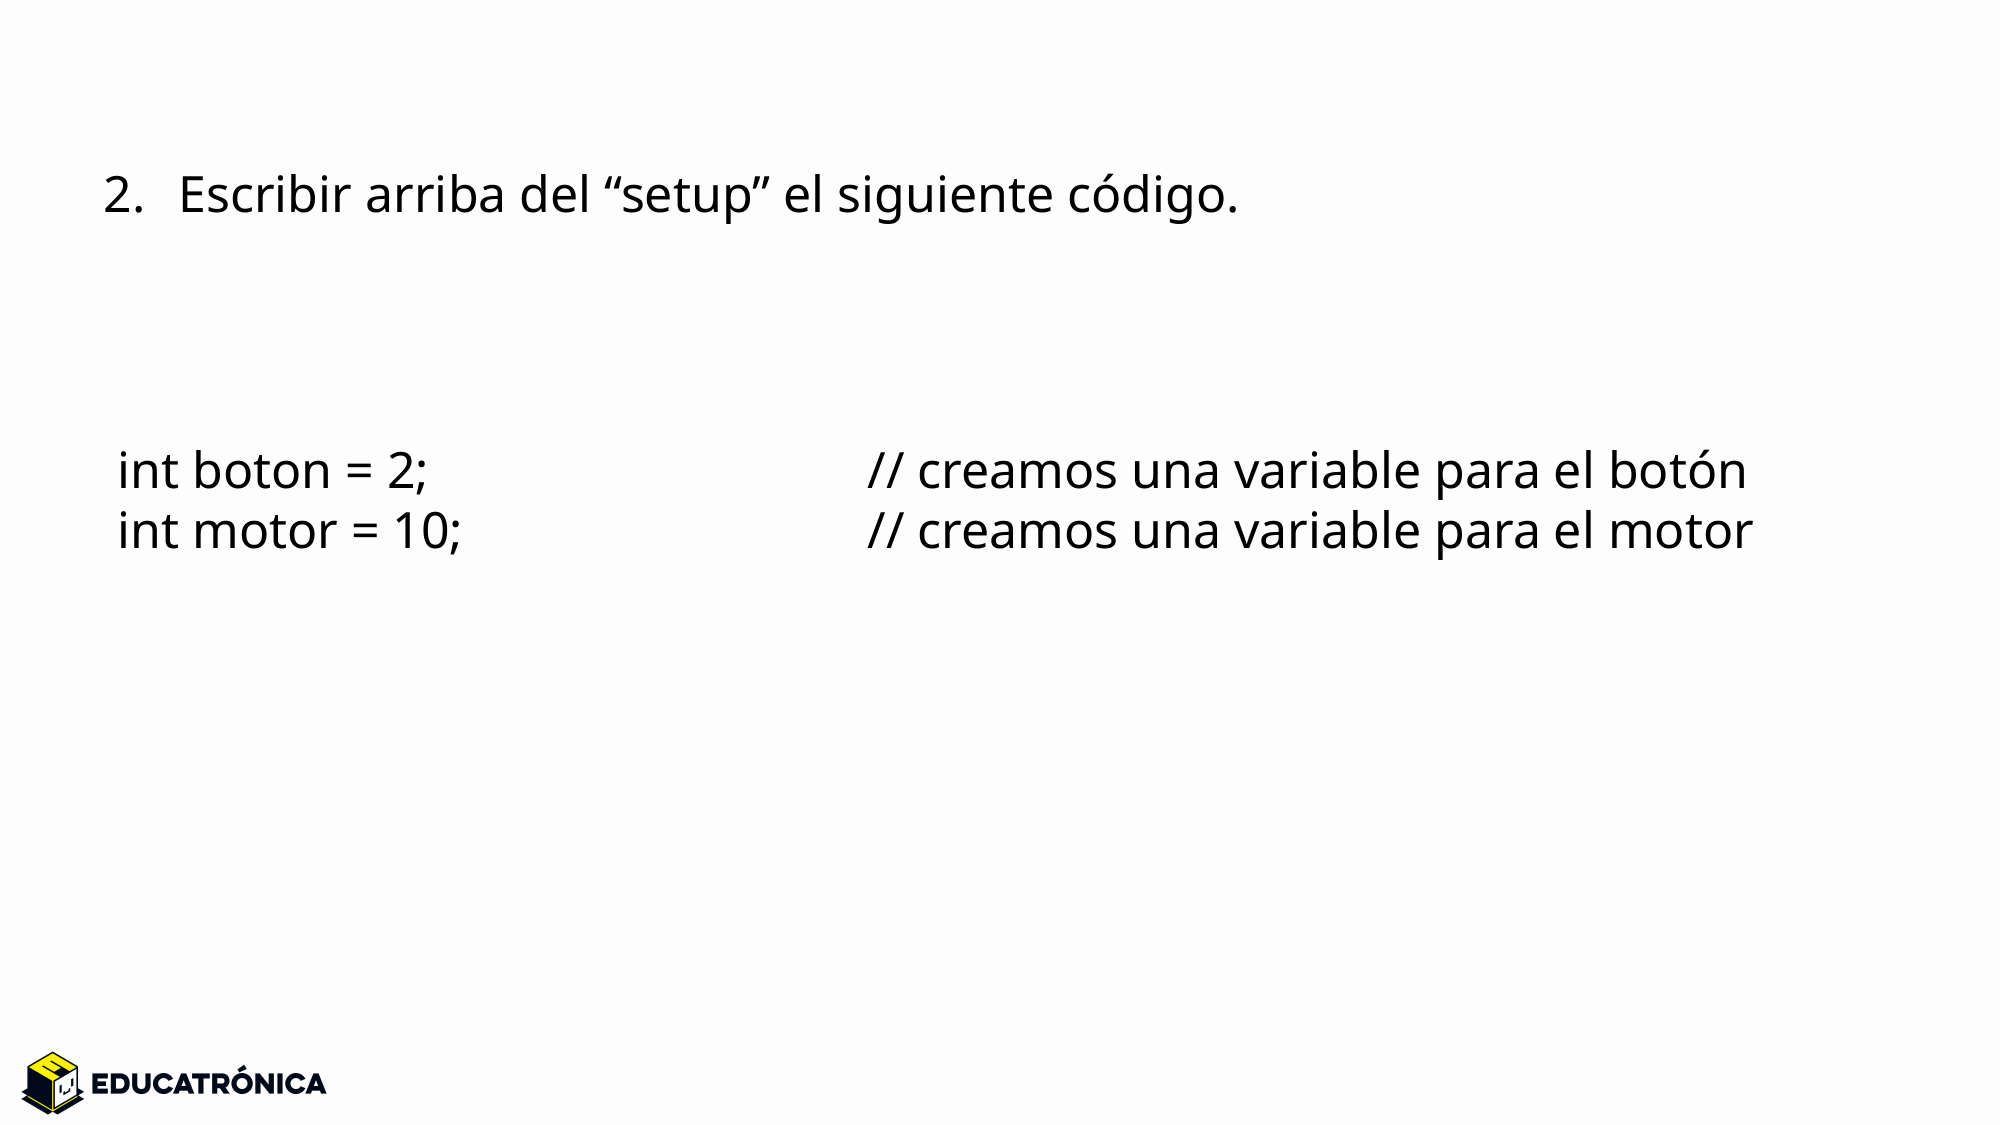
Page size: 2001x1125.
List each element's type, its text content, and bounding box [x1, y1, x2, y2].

text_box int boton = 2; // creamos una variable para el botón int motor = 10; // creamos una variable para el motor [102, 431, 1898, 740]
picture [19, 1048, 330, 1118]
list Escribir arriba del “setup” el siguiente código. [88, 162, 1912, 1037]
